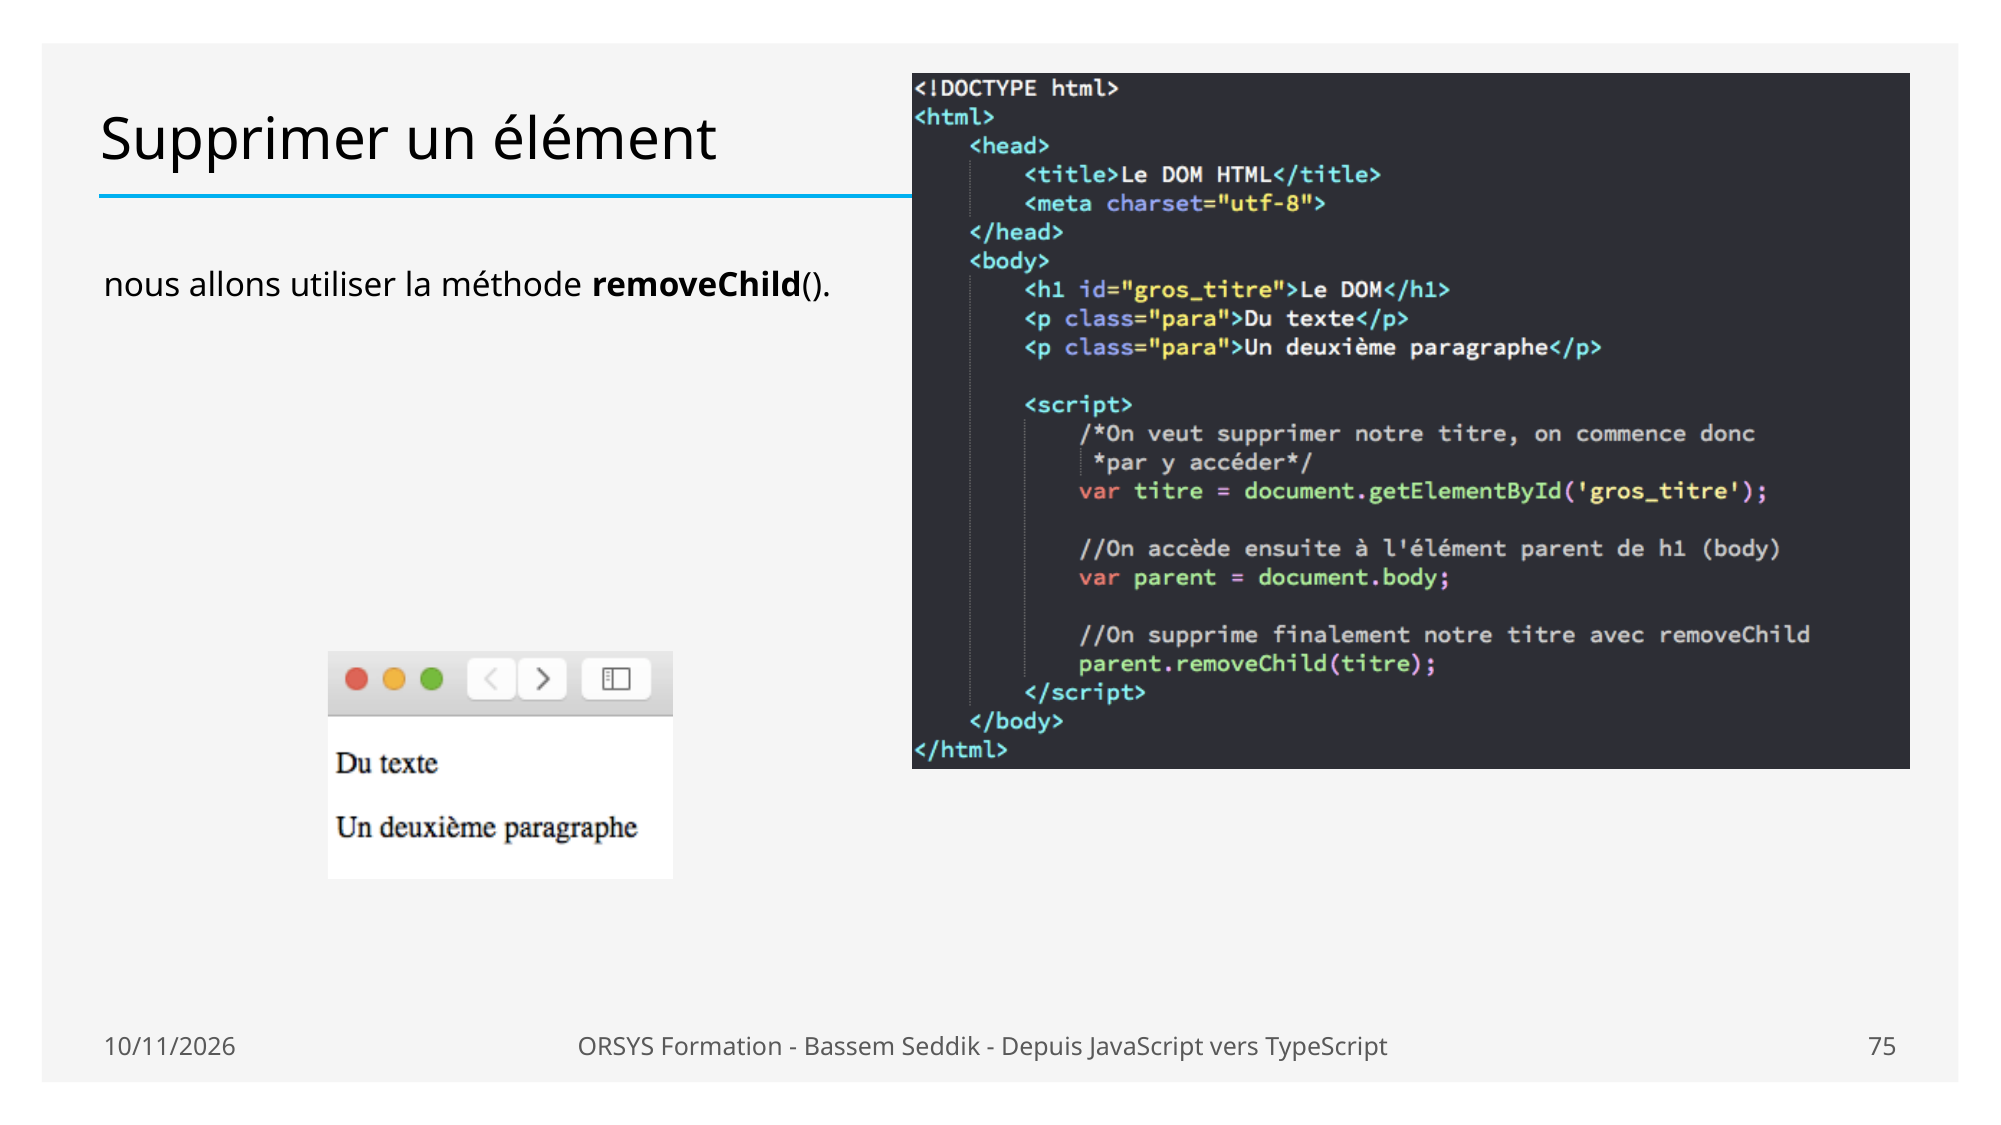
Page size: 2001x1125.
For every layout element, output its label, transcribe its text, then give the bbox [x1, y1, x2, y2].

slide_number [88, 1017, 340, 1078]
list nous allons utiliser la méthode removeChild(). [88, 235, 1627, 982]
picture [912, 73, 1910, 769]
title Supprimer un élément [85, 73, 912, 179]
slide_number 75 [1626, 1017, 1912, 1078]
picture [327, 651, 674, 879]
footer ORSYS Formation - Bassem Seddik - Depuis JavaScript vers TypeScript [340, 1017, 1626, 1078]
